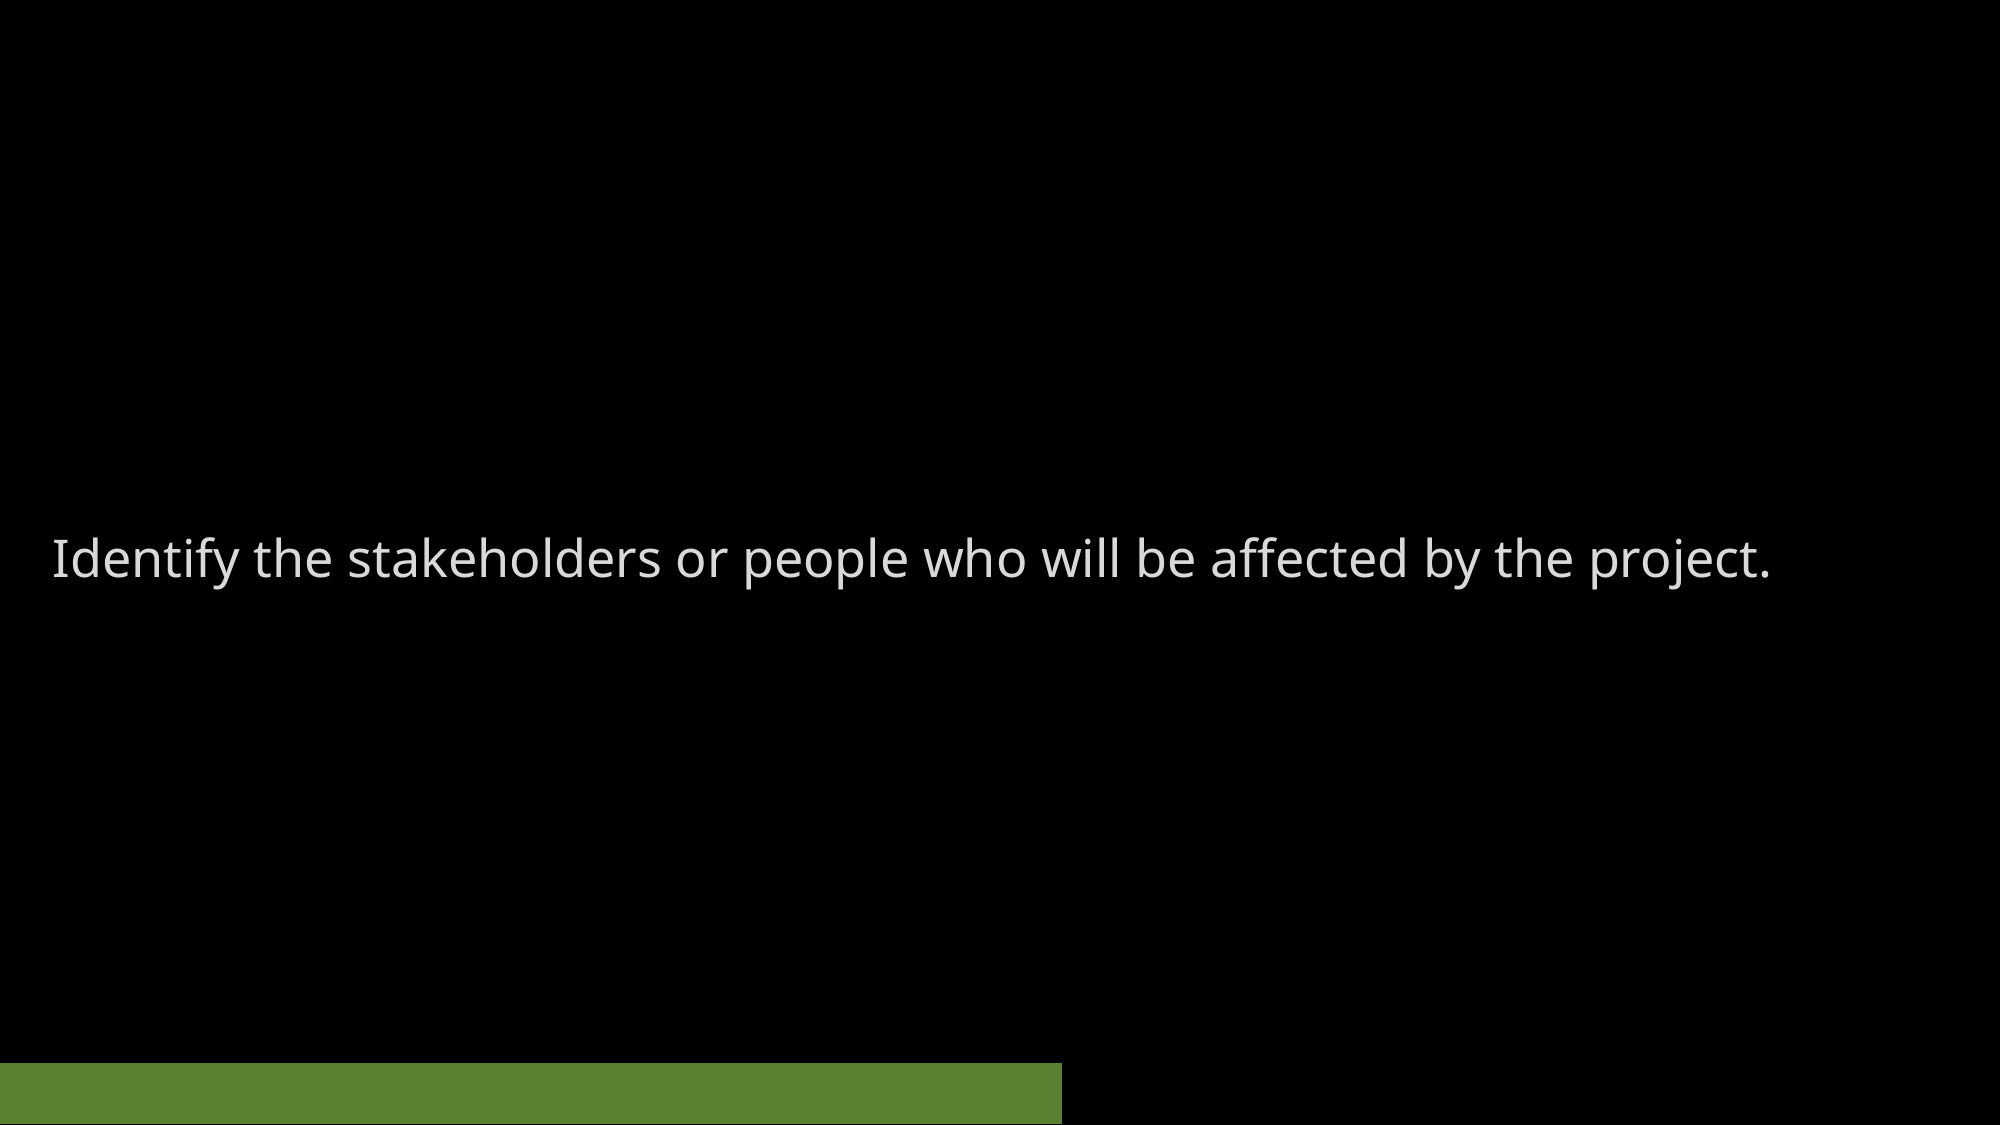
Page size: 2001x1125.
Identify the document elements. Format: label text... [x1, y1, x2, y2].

list Identify the stakeholders or people who will be affected by the project. [37, 525, 1888, 638]
text_box [0, 1062, 1063, 1125]
